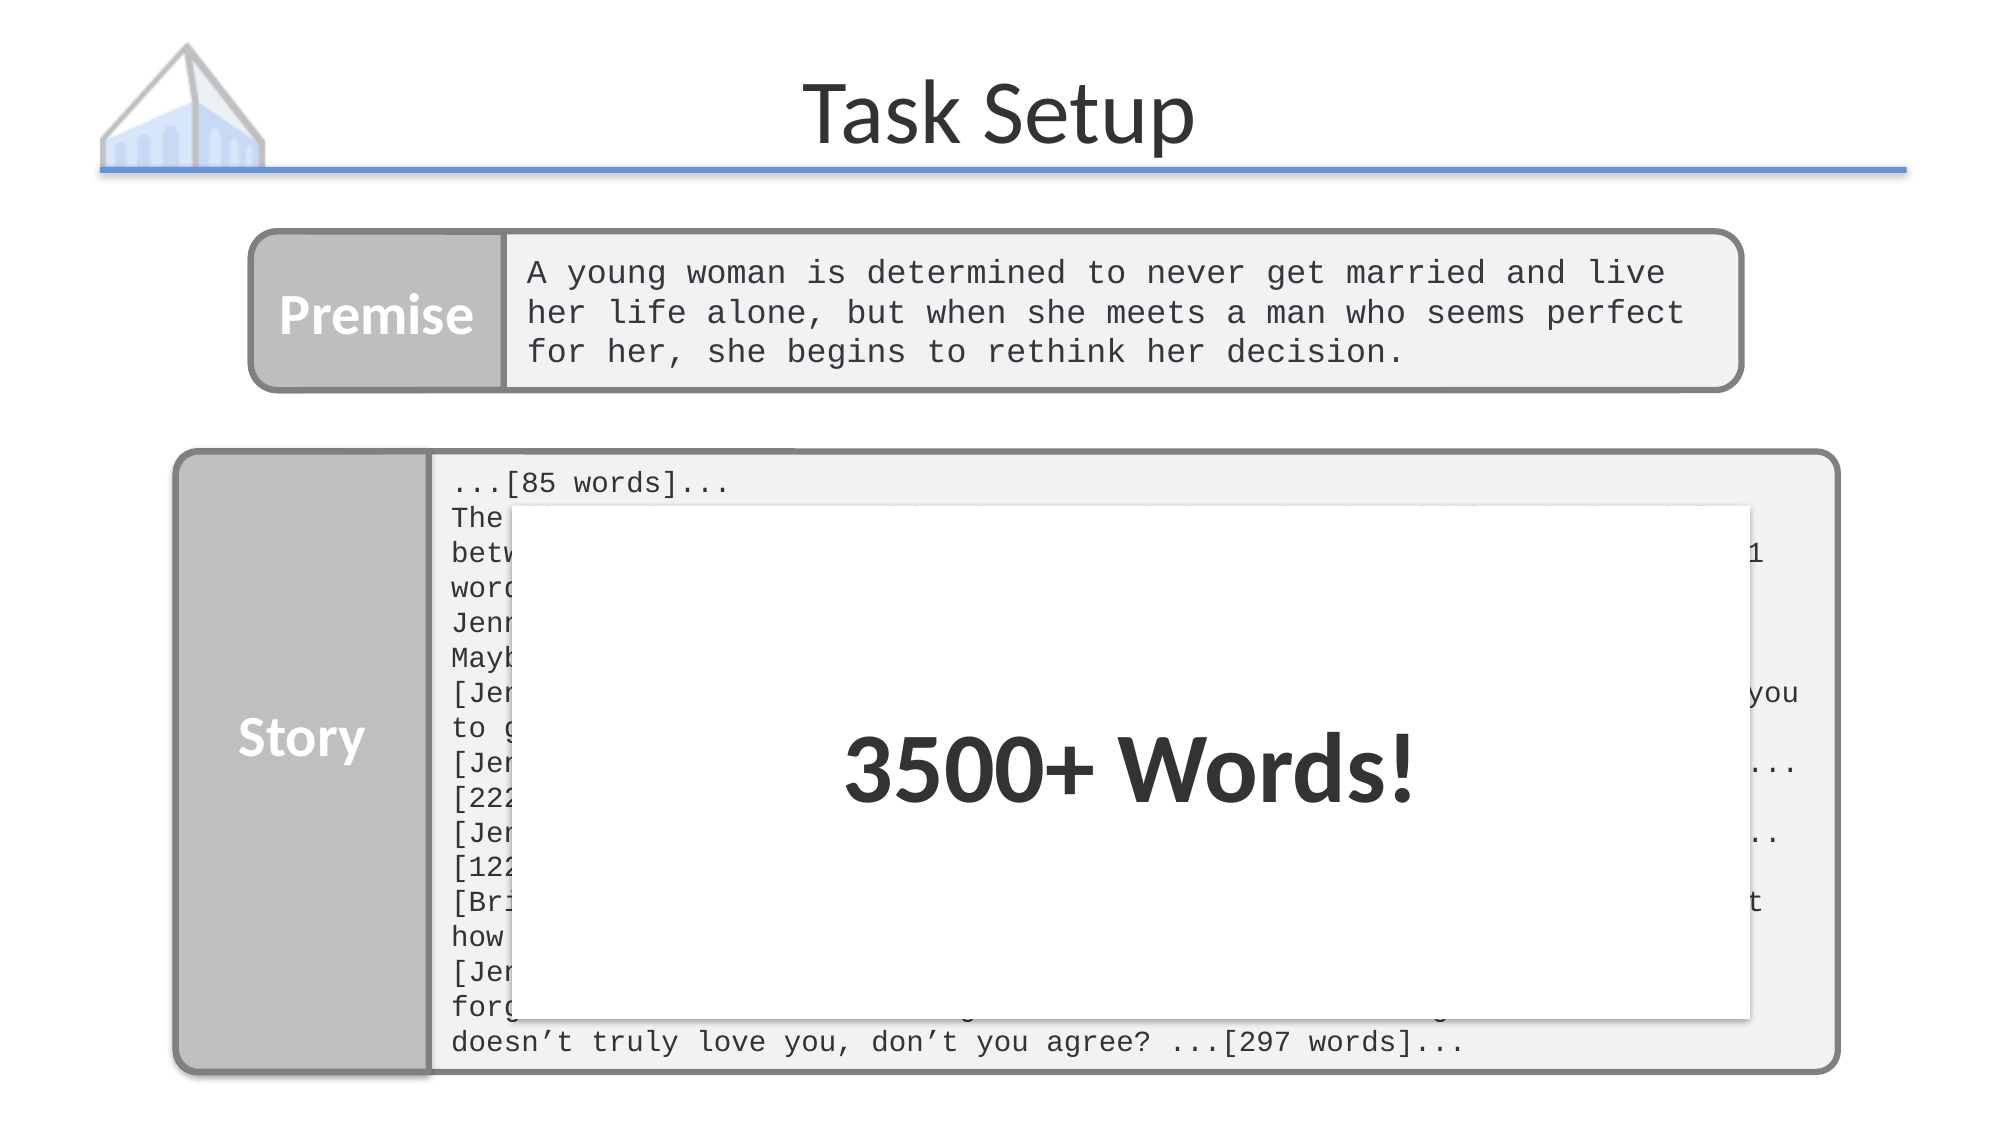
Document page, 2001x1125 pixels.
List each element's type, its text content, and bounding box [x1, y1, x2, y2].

title Task Setup [0, 23, 2000, 190]
text_box [432, 449, 1835, 1075]
text_box ...[85 words]... The first time Jenna saw him she stopped short in the middle of the aisle between bookshelves and looked up at him, her heart beating faster. ...[331 words]... Jenna Adams wanted their relationship to go somewhere. ...[106 words]... Maybe marriage wasn’t so bad after all. ...[419 words]... [Jenna:] I love you, Brian Johnson. I want to be with you forever. I want you to give me a ring and ask me to marry you. ...[811 words]... [Jenna:] I still love you, but I just cannot trust your promises anymore. ...[222 words]... [Jenna:] I overheard the conversations that you had with Teresa Campbell ...[122 words]... [Brian:] I love you. I want you in my life forever. But I am confused about how I feel towards you and Teresa Campbell. ...[220 words]... [Jenna:] It would be best for us if we decided to go our separate ways and forget about each other. Being alone is better than being with someone who doesn’t truly love you, don’t you agree? ...[297 words]... [436, 455, 1838, 1065]
text_box [409, 229, 1741, 393]
text_box Premise [248, 229, 506, 393]
text_box Story [223, 690, 381, 776]
text_box [173, 449, 431, 1074]
text_box A young woman is determined to never get married and live her life alone, but when she meets a man who seems perfect for her, she begins to rethink her decision. [512, 242, 1750, 377]
text_box 3500+ Words! [510, 504, 1752, 1021]
